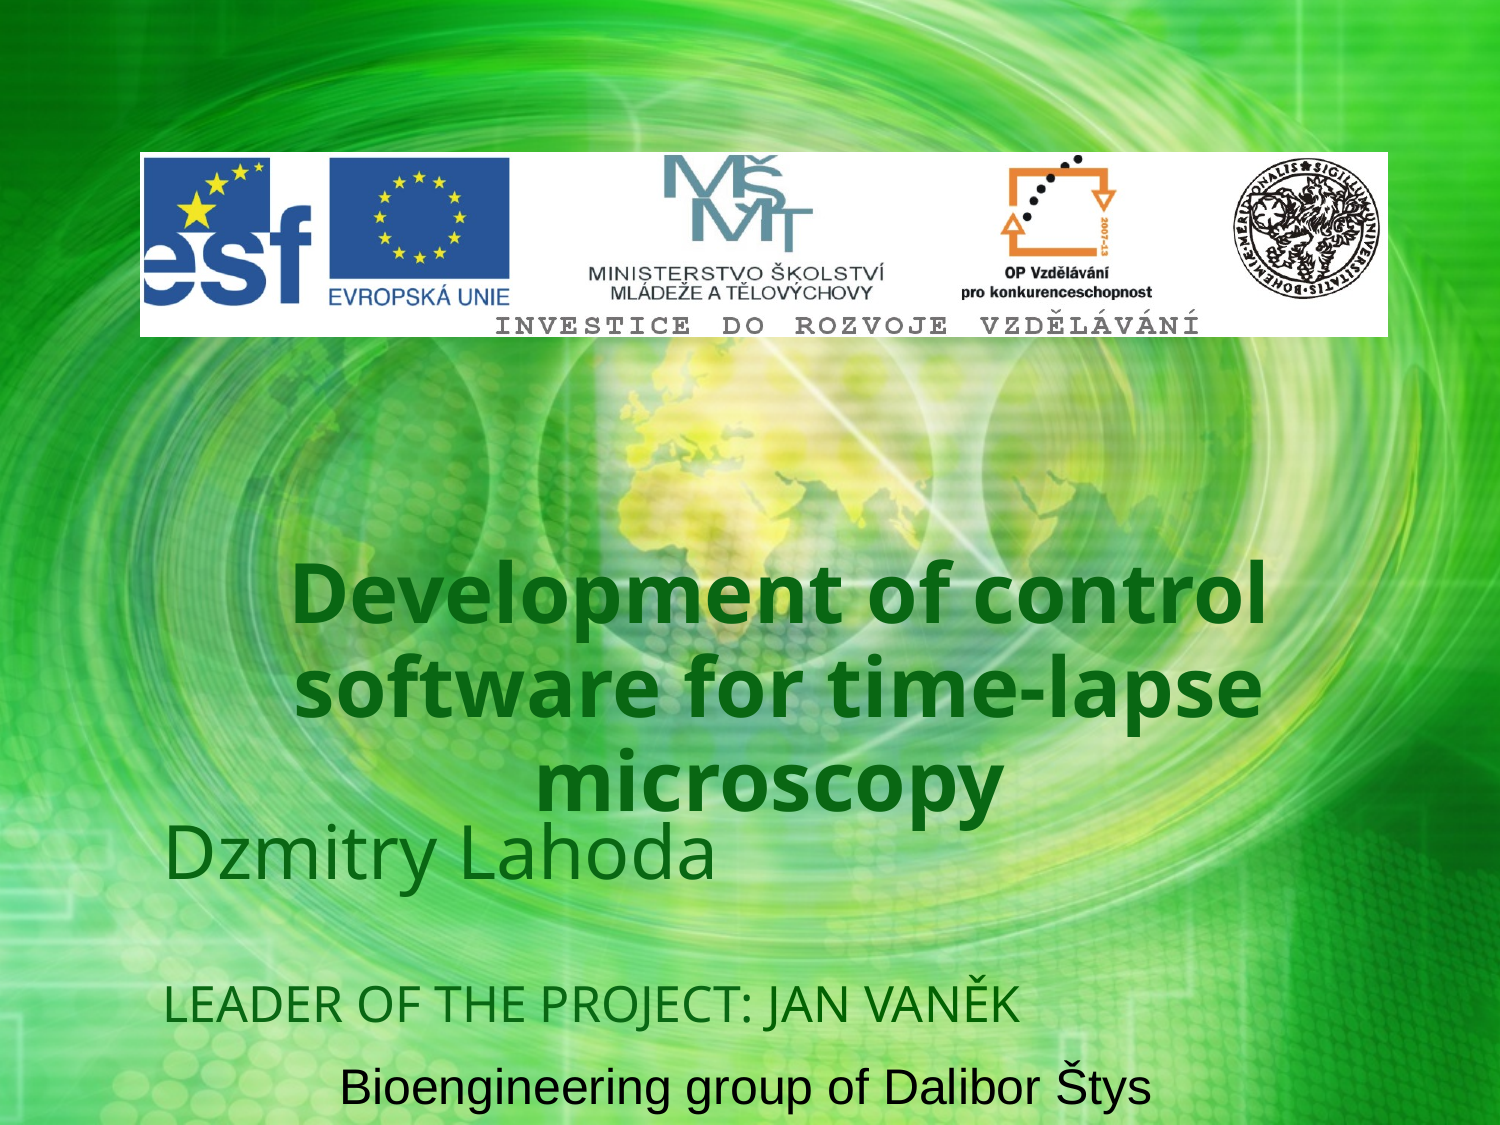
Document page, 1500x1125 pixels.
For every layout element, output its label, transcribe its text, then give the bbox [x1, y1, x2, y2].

text_box Development of control software for time-lapse microscopy [142, 587, 1418, 792]
text_box Bioengineering group of Dalibor Štys [324, 1046, 1388, 1123]
picture [0, 0, 1500, 1125]
text_box Dzmitry Lahoda LEADER OF THE PROJECT: JAN VANĚK [147, 804, 1423, 1112]
